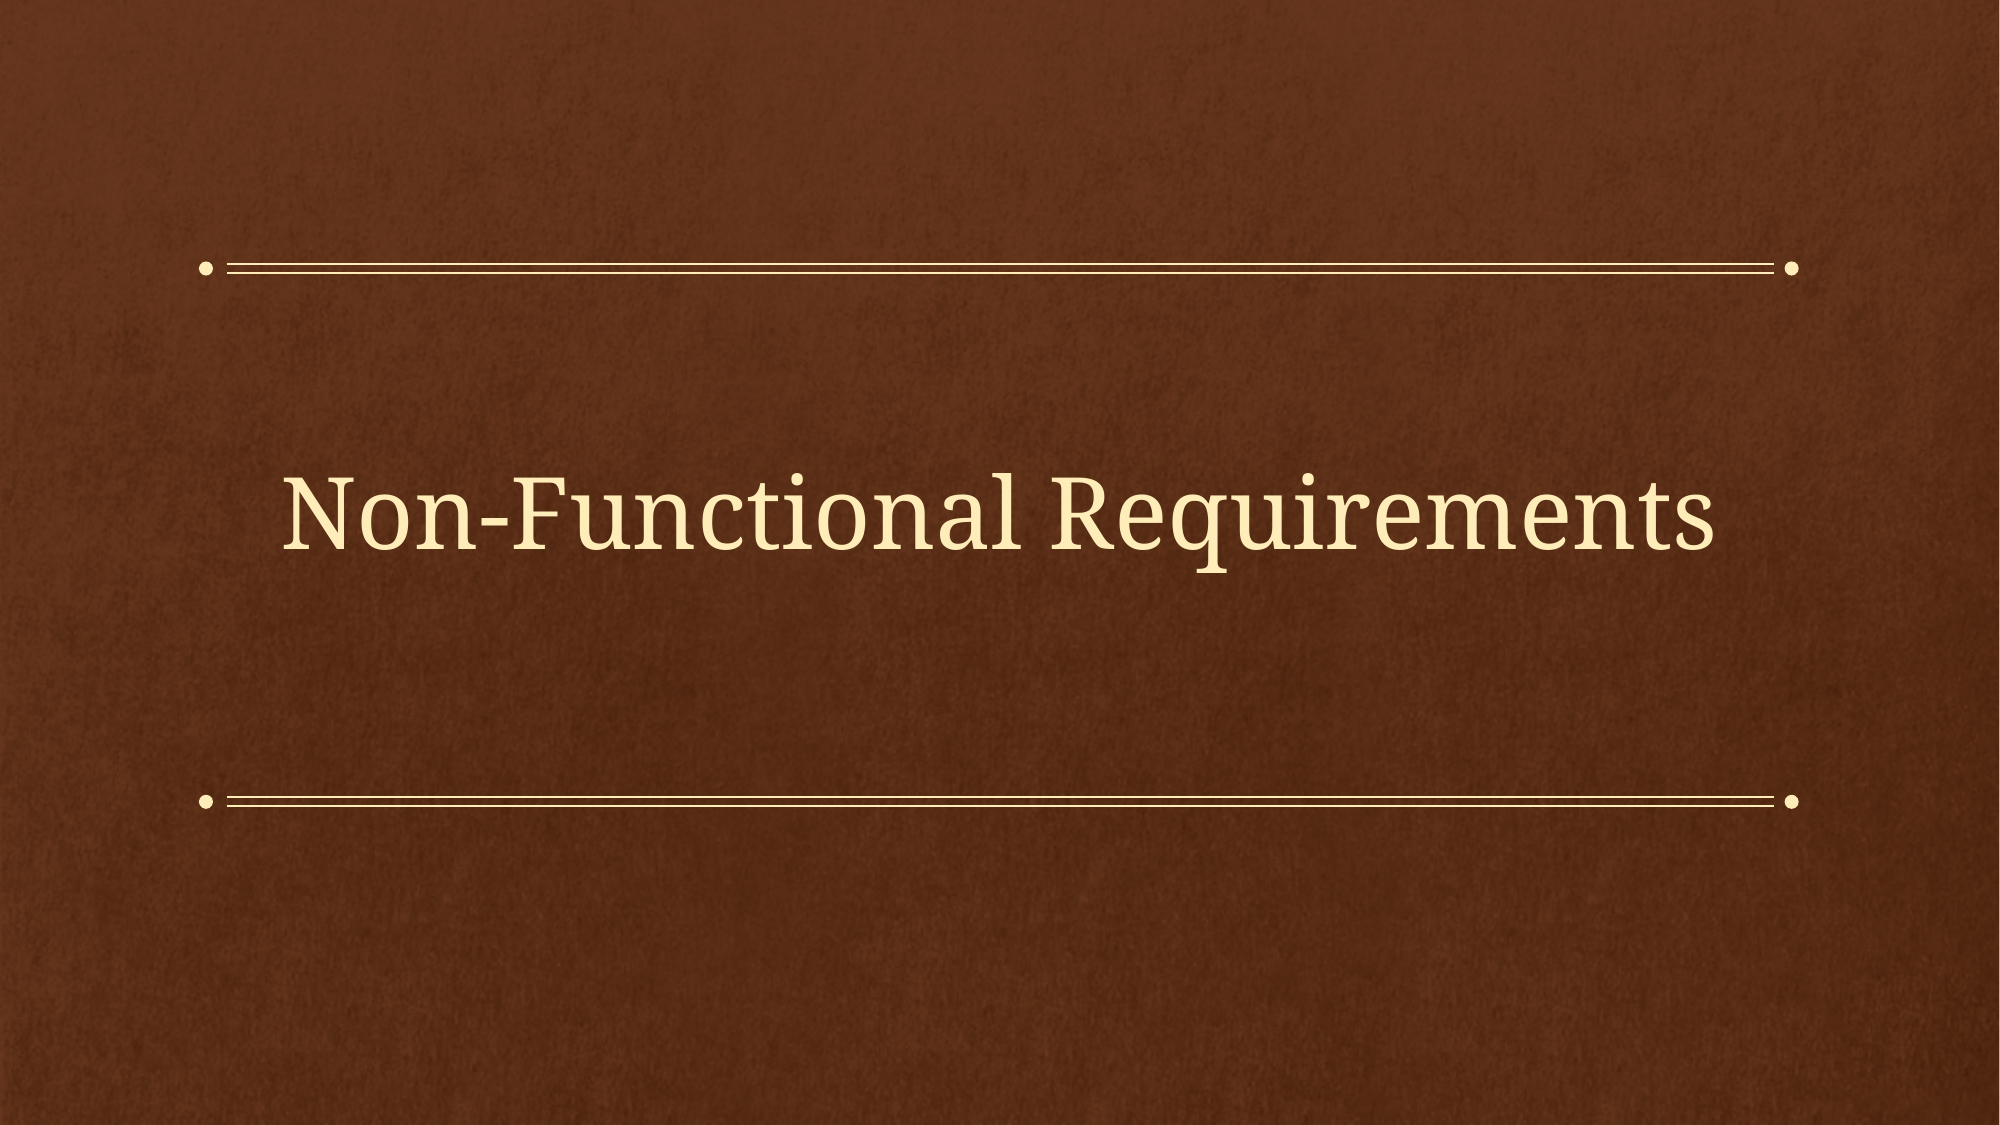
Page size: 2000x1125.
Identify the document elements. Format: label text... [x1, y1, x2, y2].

title Non-Functional Requirements [225, 312, 1774, 580]
